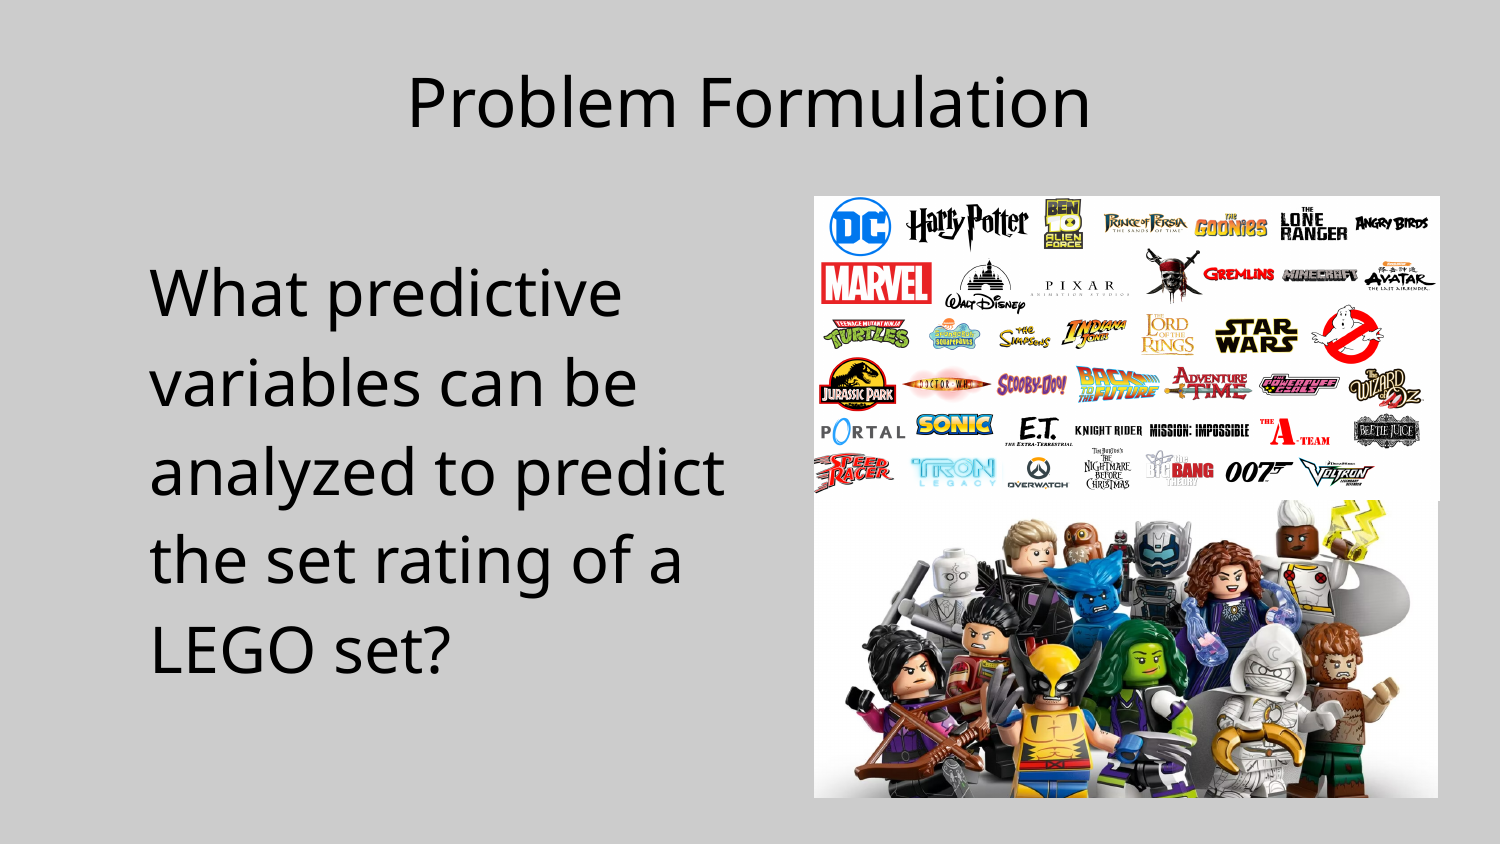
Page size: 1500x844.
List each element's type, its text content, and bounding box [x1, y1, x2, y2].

title Problem Formulation [264, 57, 1236, 157]
picture [814, 196, 1440, 798]
subtitle What predictive variables can be analyzed to predict the set rating of a LEGO set? [134, 225, 809, 747]
